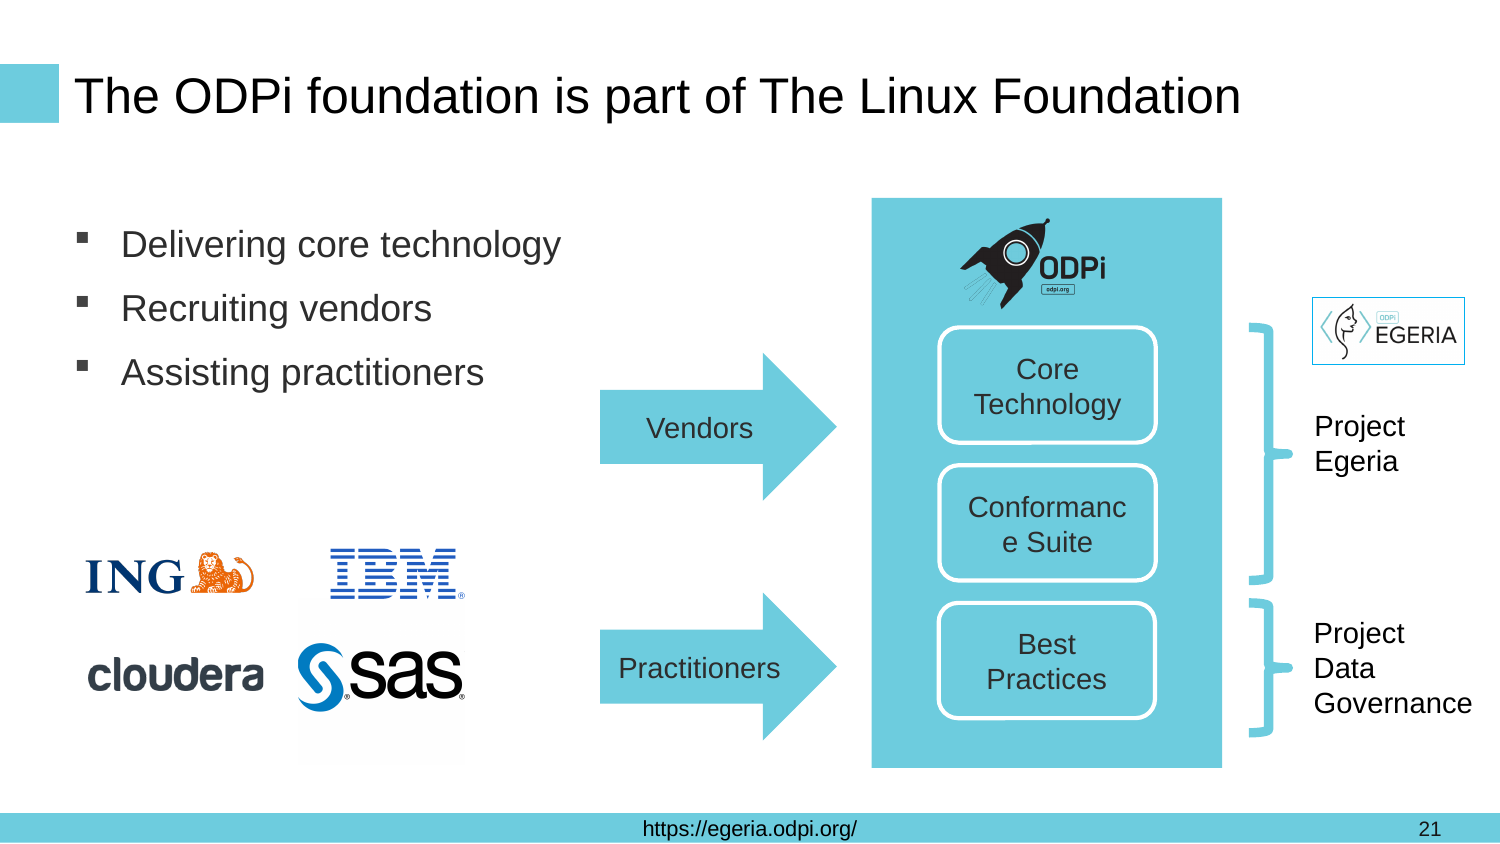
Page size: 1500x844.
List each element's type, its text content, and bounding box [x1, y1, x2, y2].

picture [79, 545, 259, 599]
text_box [1248, 602, 1290, 734]
text_box Practitioners [597, 590, 839, 743]
text_box [1248, 326, 1290, 582]
picture [87, 647, 264, 701]
text_box [869, 196, 1224, 770]
text_box Project Data Governance [1298, 607, 1489, 727]
title The ODPi foundation is part of The Linux Foundation [58, 46, 1449, 140]
text_box Project Egeria [1299, 399, 1421, 485]
picture [298, 537, 467, 765]
text_box Conformance Suite [937, 463, 1158, 583]
text_box [725, 427, 775, 478]
picture [1314, 299, 1463, 363]
text_box Best Practices [936, 600, 1158, 721]
list Delivering core technology Recruiting vendors Assisting practitioners [58, 198, 673, 781]
text_box Core Technology [937, 325, 1158, 445]
slide_number 21 [1403, 813, 1494, 843]
text_box Vendors [597, 350, 839, 503]
picture [947, 216, 1117, 313]
